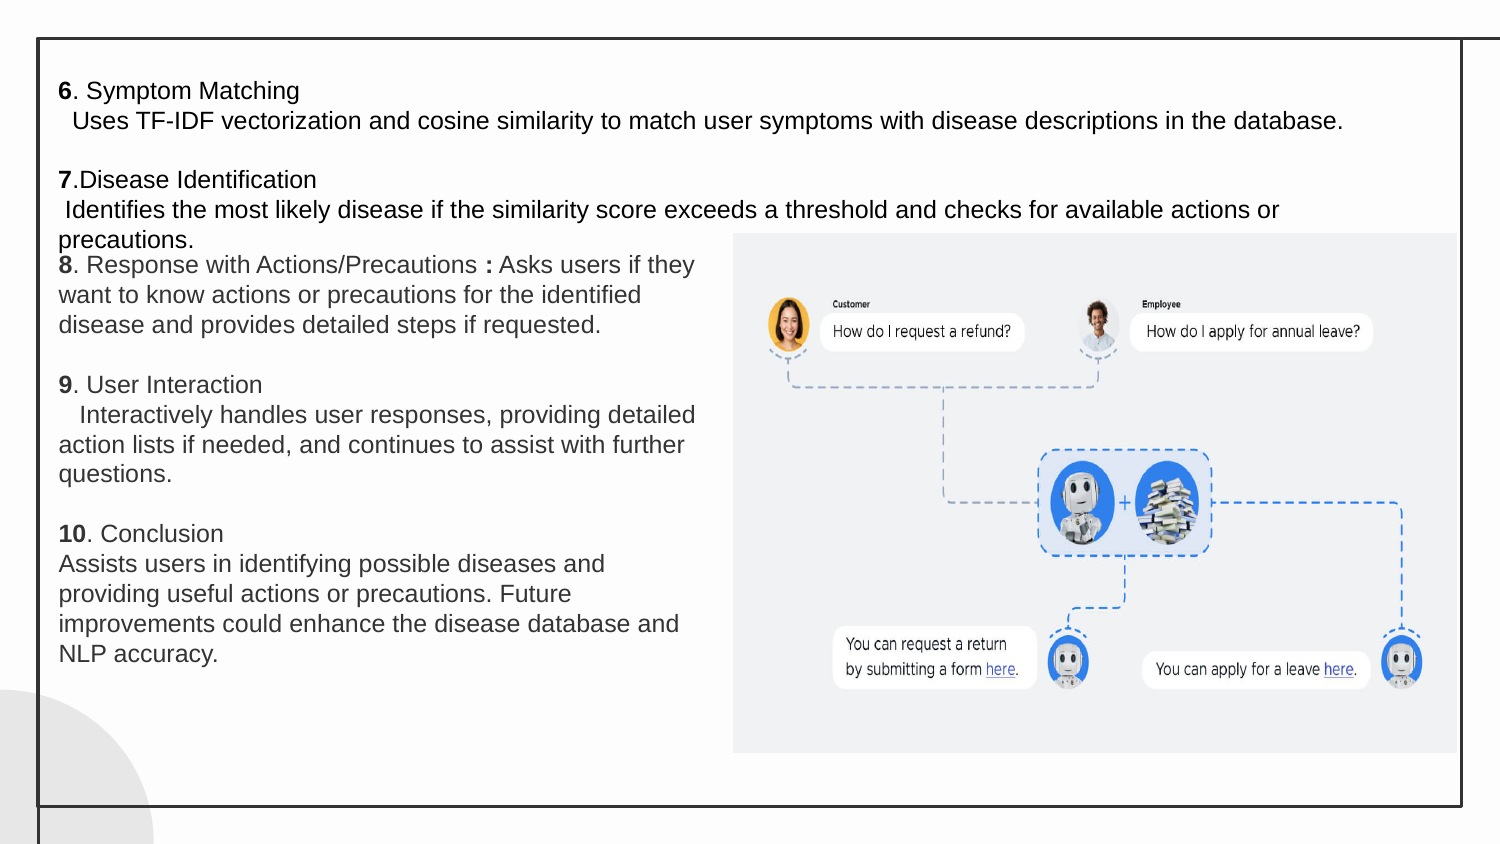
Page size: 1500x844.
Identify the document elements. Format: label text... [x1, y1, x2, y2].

picture [732, 233, 1457, 753]
title 8. Response with Actions/Precautions : Asks users if they want to know actions or precautions for the identified disease and provides detailed steps if requested. 9. User Interaction Interactively handles user responses, providing detailed action lists if needed, and continues to assist with further questions. 10. Conclusion Assists users in identifying possible diseases and providing useful actions or precautions. Future improvements could enhance the disease database and NLP accuracy. [43, 262, 717, 731]
text_box 6. Symptom Matching Uses TF-IDF vectorization and cosine similarity to match user symptoms with disease descriptions in the database. 7.Disease Identification Identifies the most likely disease if the similarity score exceeds a threshold and checks for available actions or precautions. [43, 66, 1437, 262]
